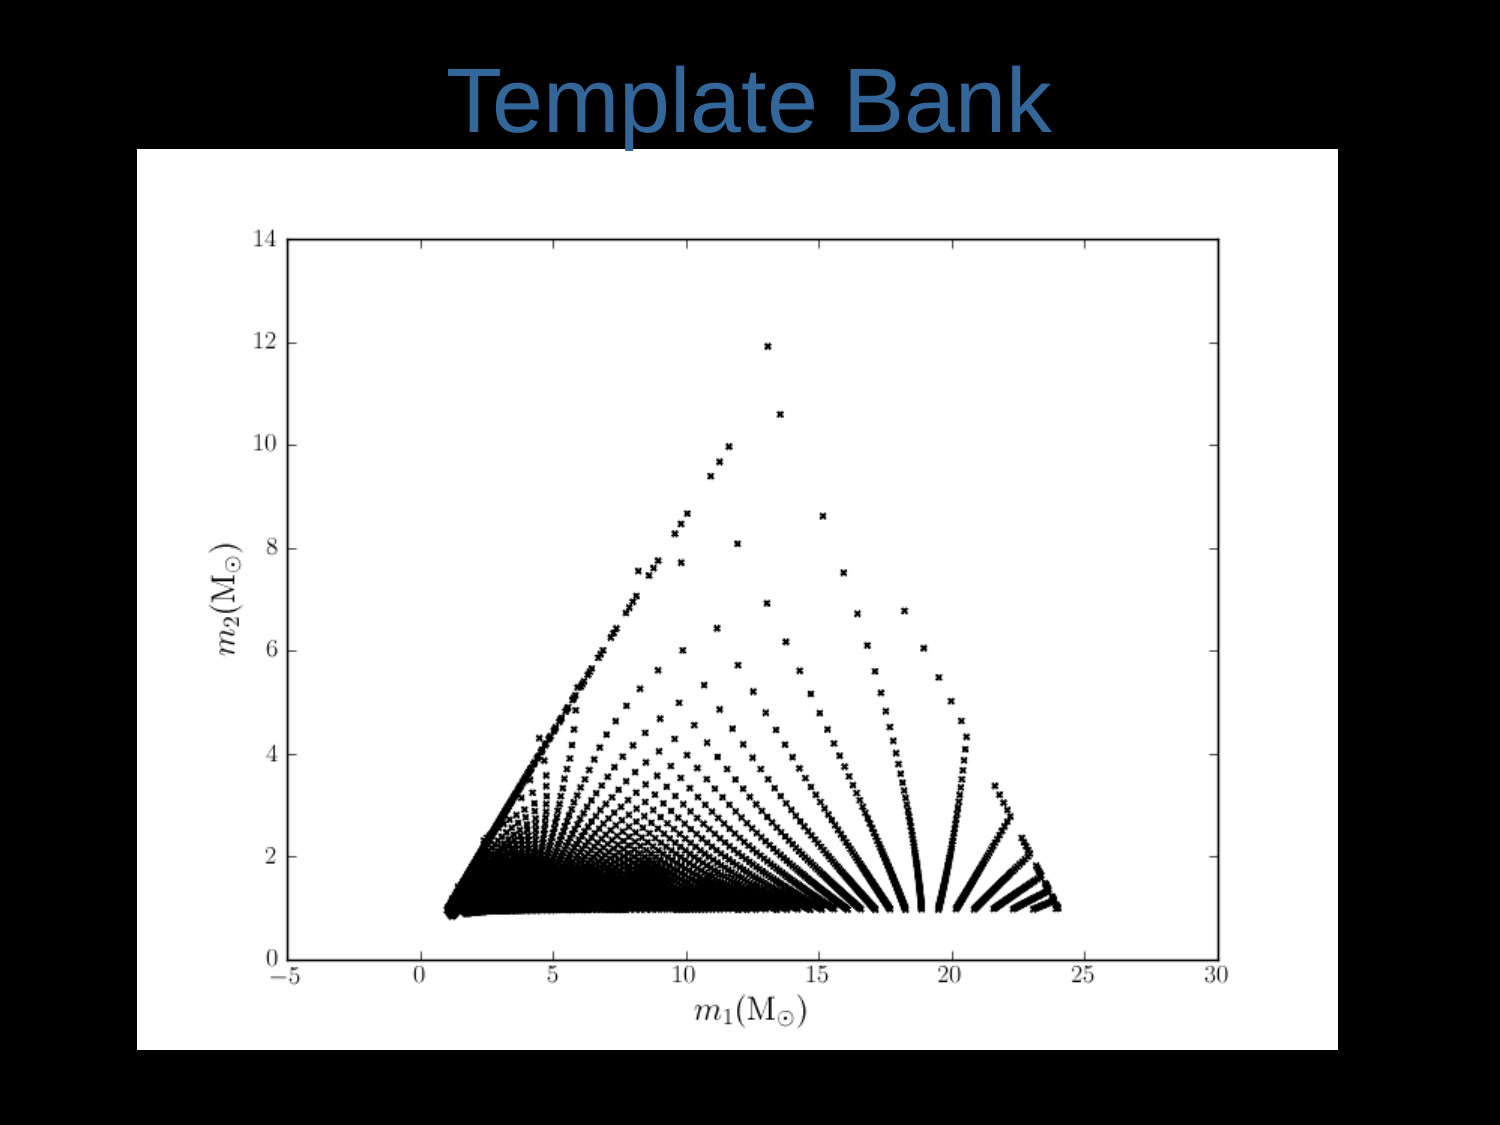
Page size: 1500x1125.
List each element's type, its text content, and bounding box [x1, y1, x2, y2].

picture [137, 149, 1338, 1051]
title Template Bank [112, 1, 1388, 190]
